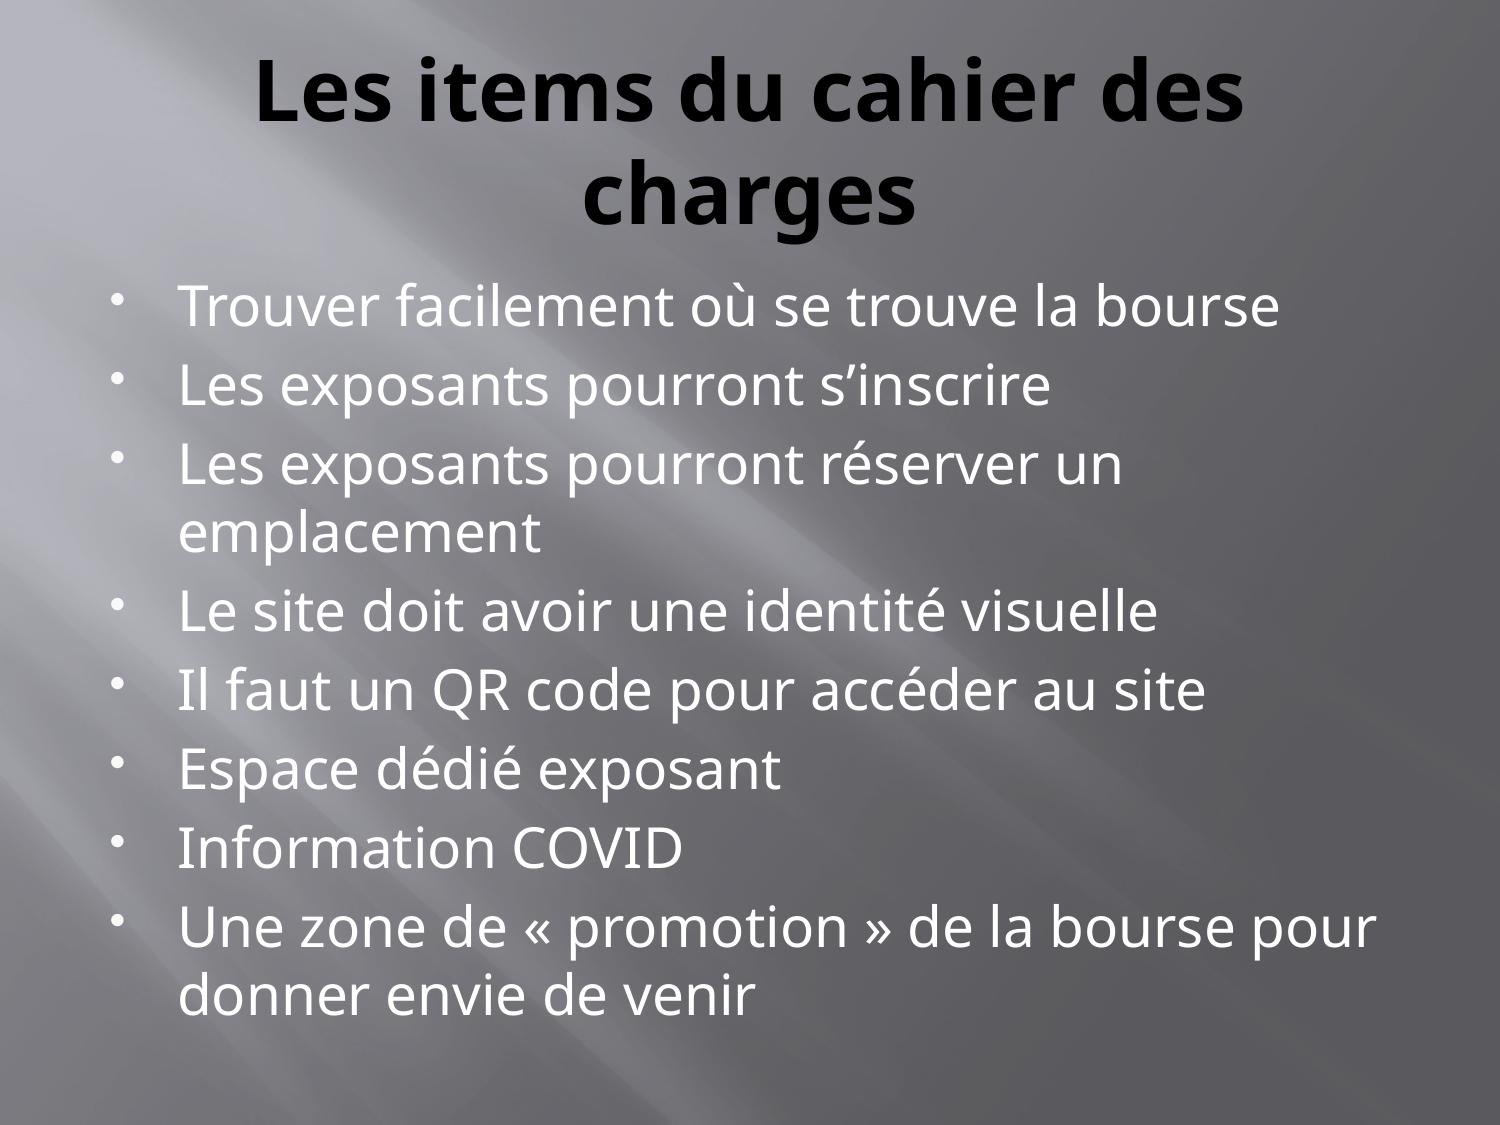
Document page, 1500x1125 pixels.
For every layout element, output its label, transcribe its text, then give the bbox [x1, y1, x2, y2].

title Les items du cahier des charges [75, 45, 1425, 233]
list Trouver facilement où se trouve la bourse Les exposants pourront s’inscrire Les exposants pourront réserver un emplacement Le site doit avoir une identité visuelle Il faut un QR code pour accéder au site Espace dédié exposant Information COVID Une zone de « promotion » de la bourse pour donner envie de venir [75, 262, 1425, 1035]
